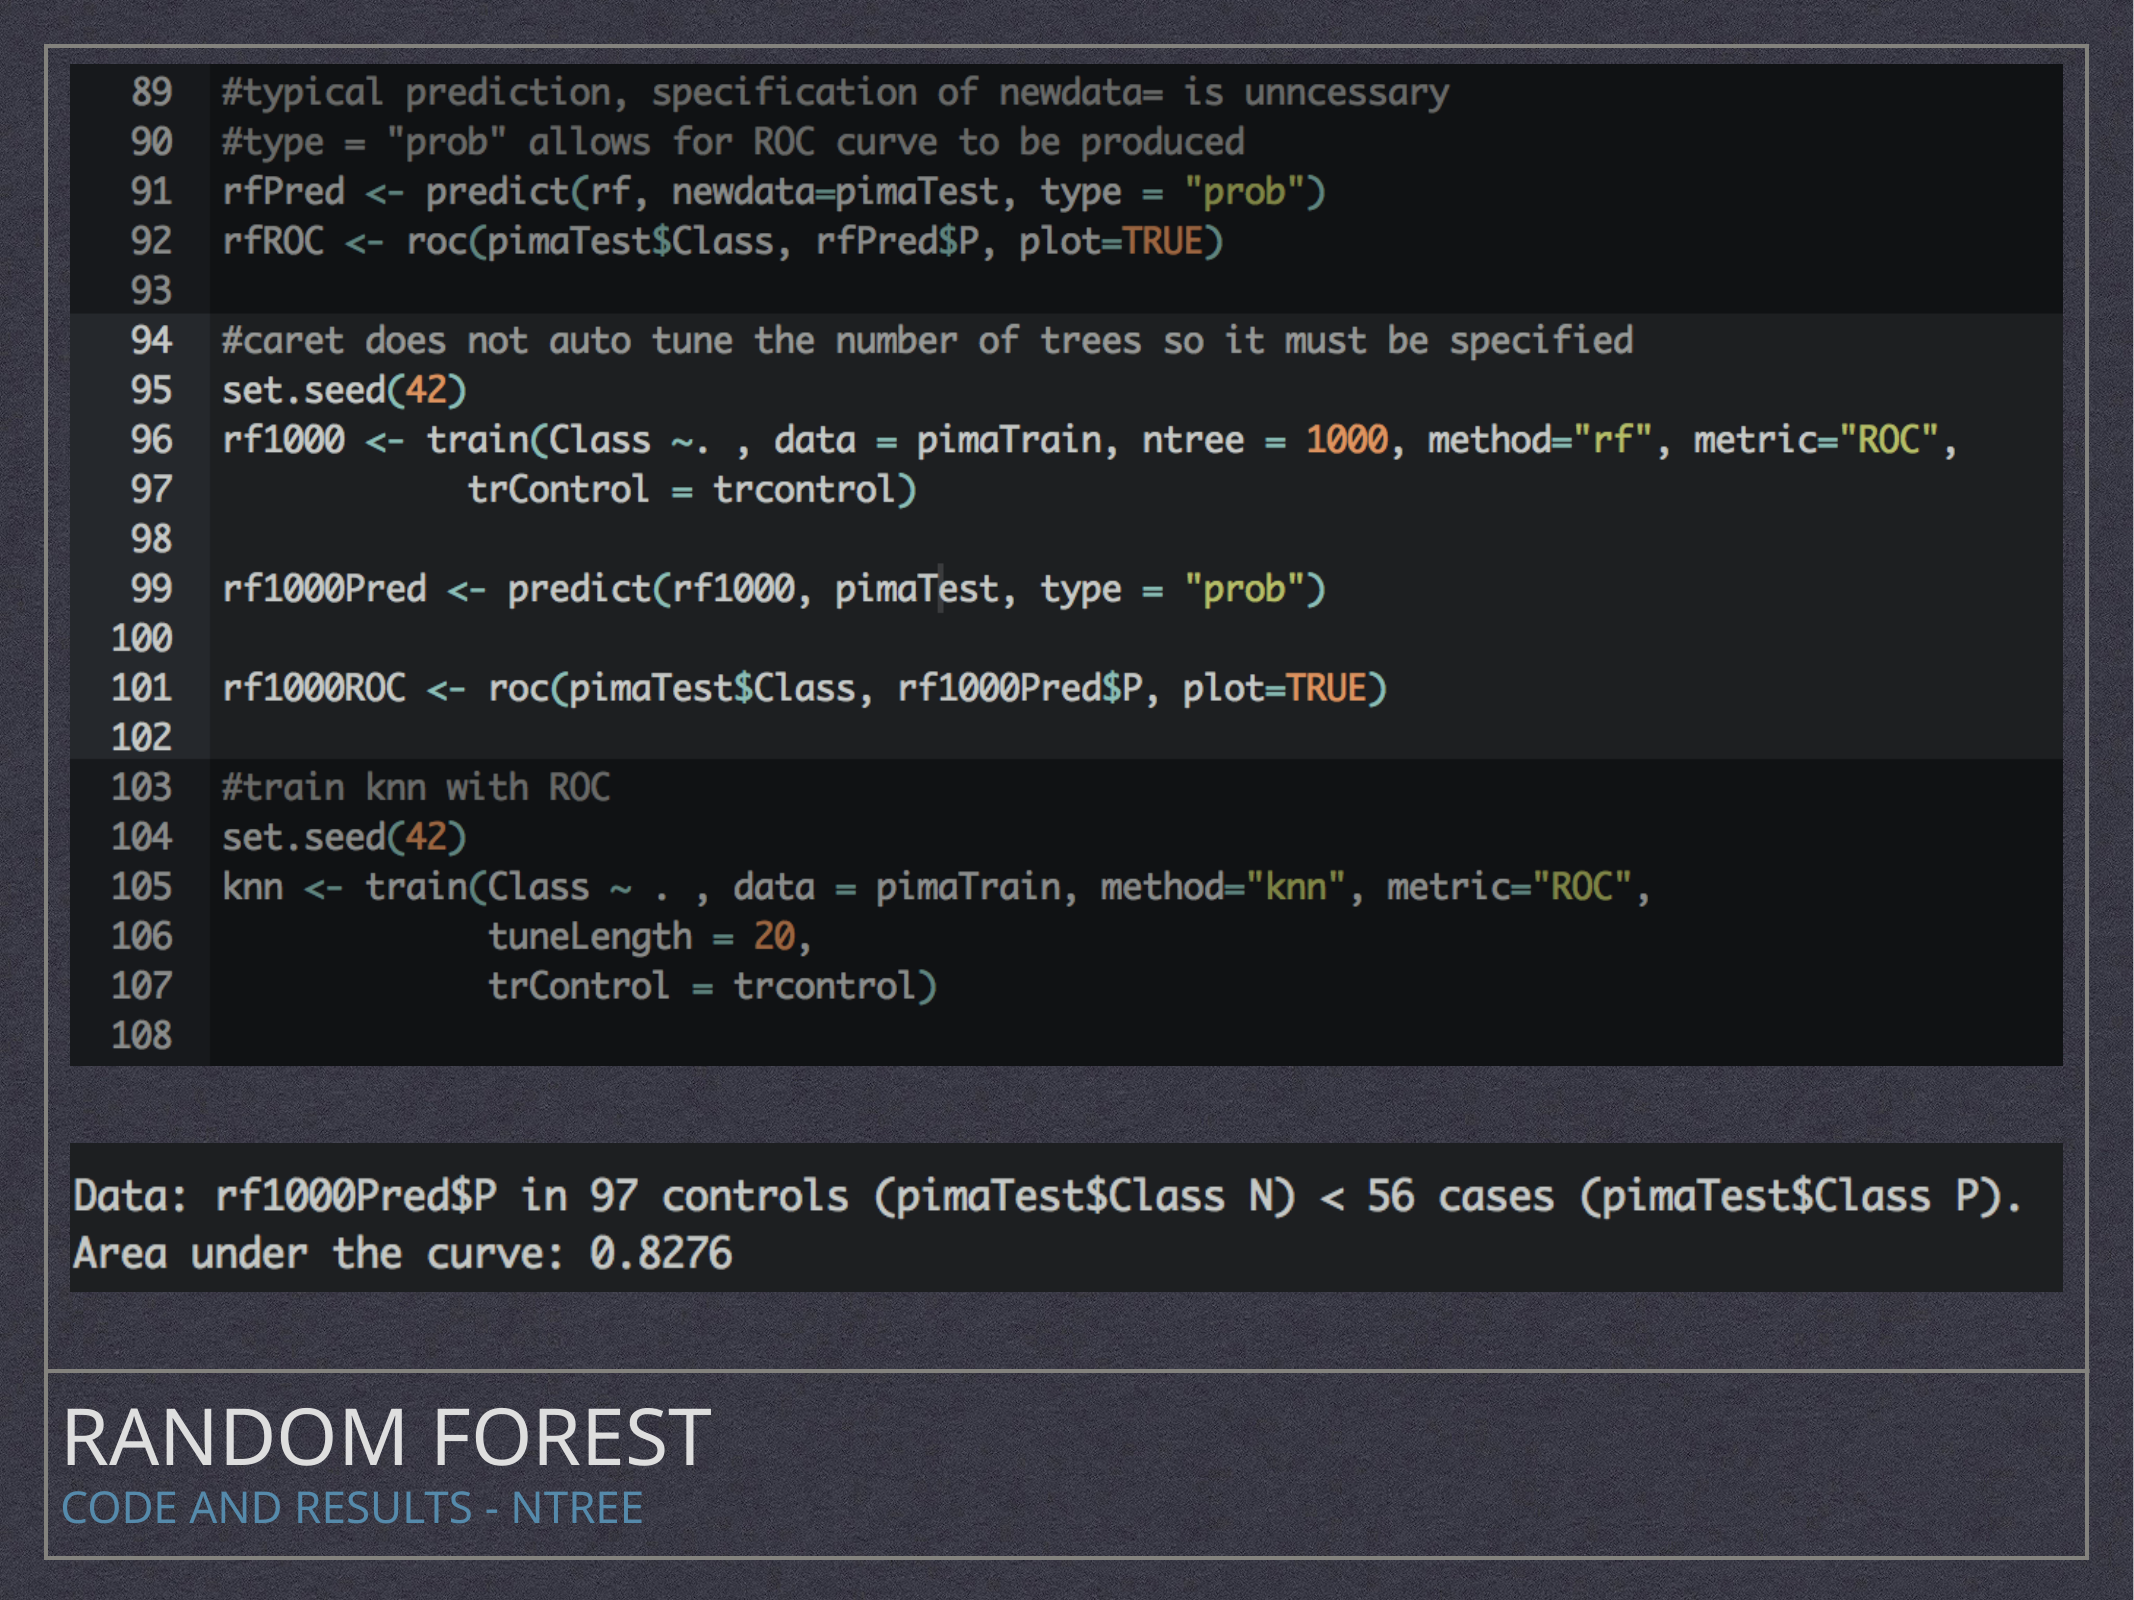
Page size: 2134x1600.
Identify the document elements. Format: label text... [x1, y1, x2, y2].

title Random Forest [59, 1372, 1841, 1478]
picture [0, 0, 2134, 1600]
list code and Results - Ntree [59, 1478, 1841, 1551]
